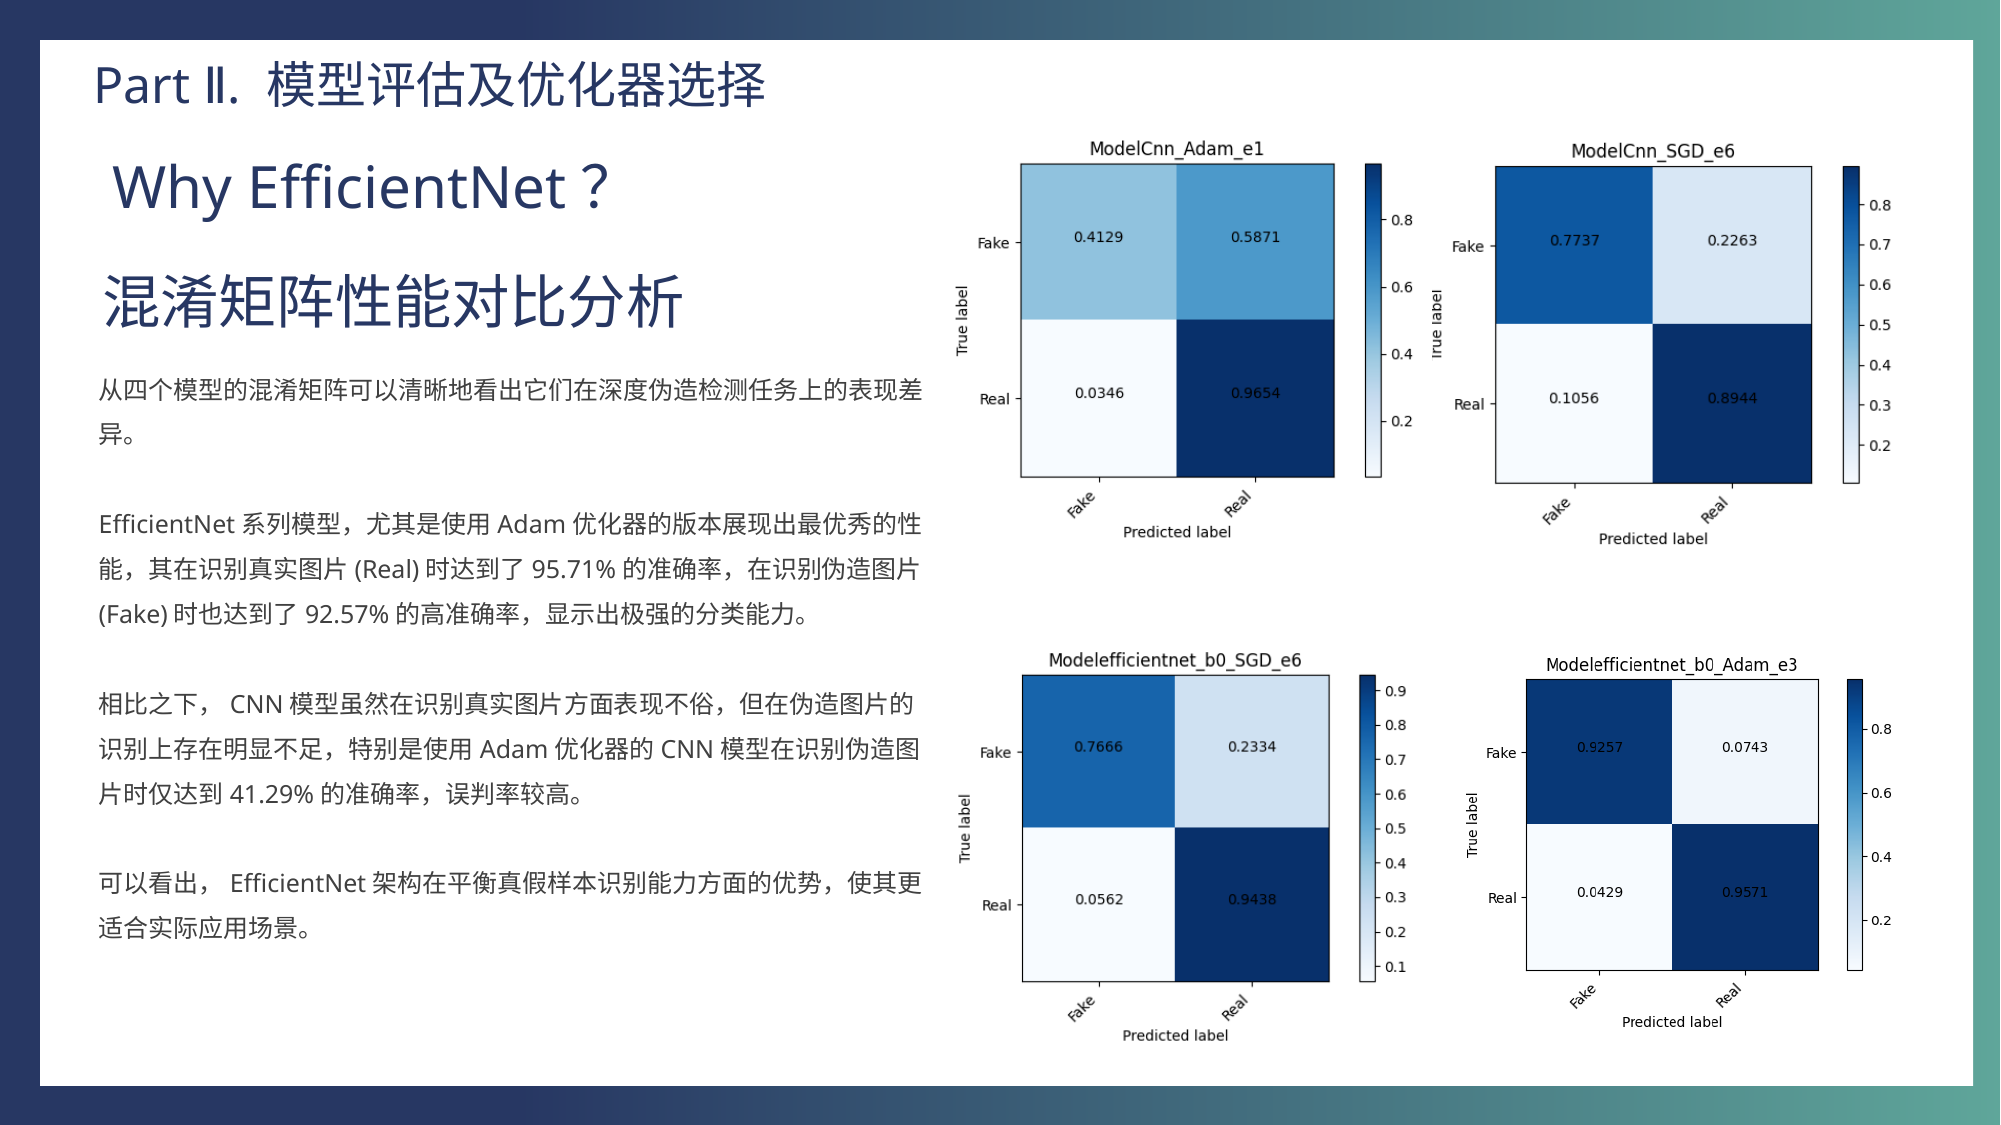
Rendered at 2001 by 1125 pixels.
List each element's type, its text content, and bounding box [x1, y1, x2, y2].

picture [1439, 644, 1908, 1037]
picture [942, 129, 1902, 559]
text_box Part Ⅱ. 模型评估及优化器选择 [78, 46, 782, 122]
text_box Why EfficientNet？ [97, 142, 654, 228]
text_box 混淆矩阵性能对比分析 [87, 258, 700, 343]
text_box 从四个模型的混淆矩阵可以清晰地看出它们在深度伪造检测任务上的表现差异。 EfficientNet系列模型，尤其是使用Adam优化器的版本展现出最优秀的性能，其在识别真实图片(Real)时达到了95.71%的准确率，在识别伪造图片(Fake)时也达到了92.57%的高准确率，显示出极强的分类能力。 相比之下，CNN模型虽然在识别真实图片方面表现不俗，但在伪造图片的识别上存在明显不足，特别是使用Adam优化器的CNN模型在识别伪造图片时仅达到41.29%的准确率，误判率较高。 可以看出，EfficientNet架构在平衡真假样本识别能力方面的优势，使其更适合实际应用场景。 [83, 351, 950, 951]
picture [941, 644, 1424, 1054]
